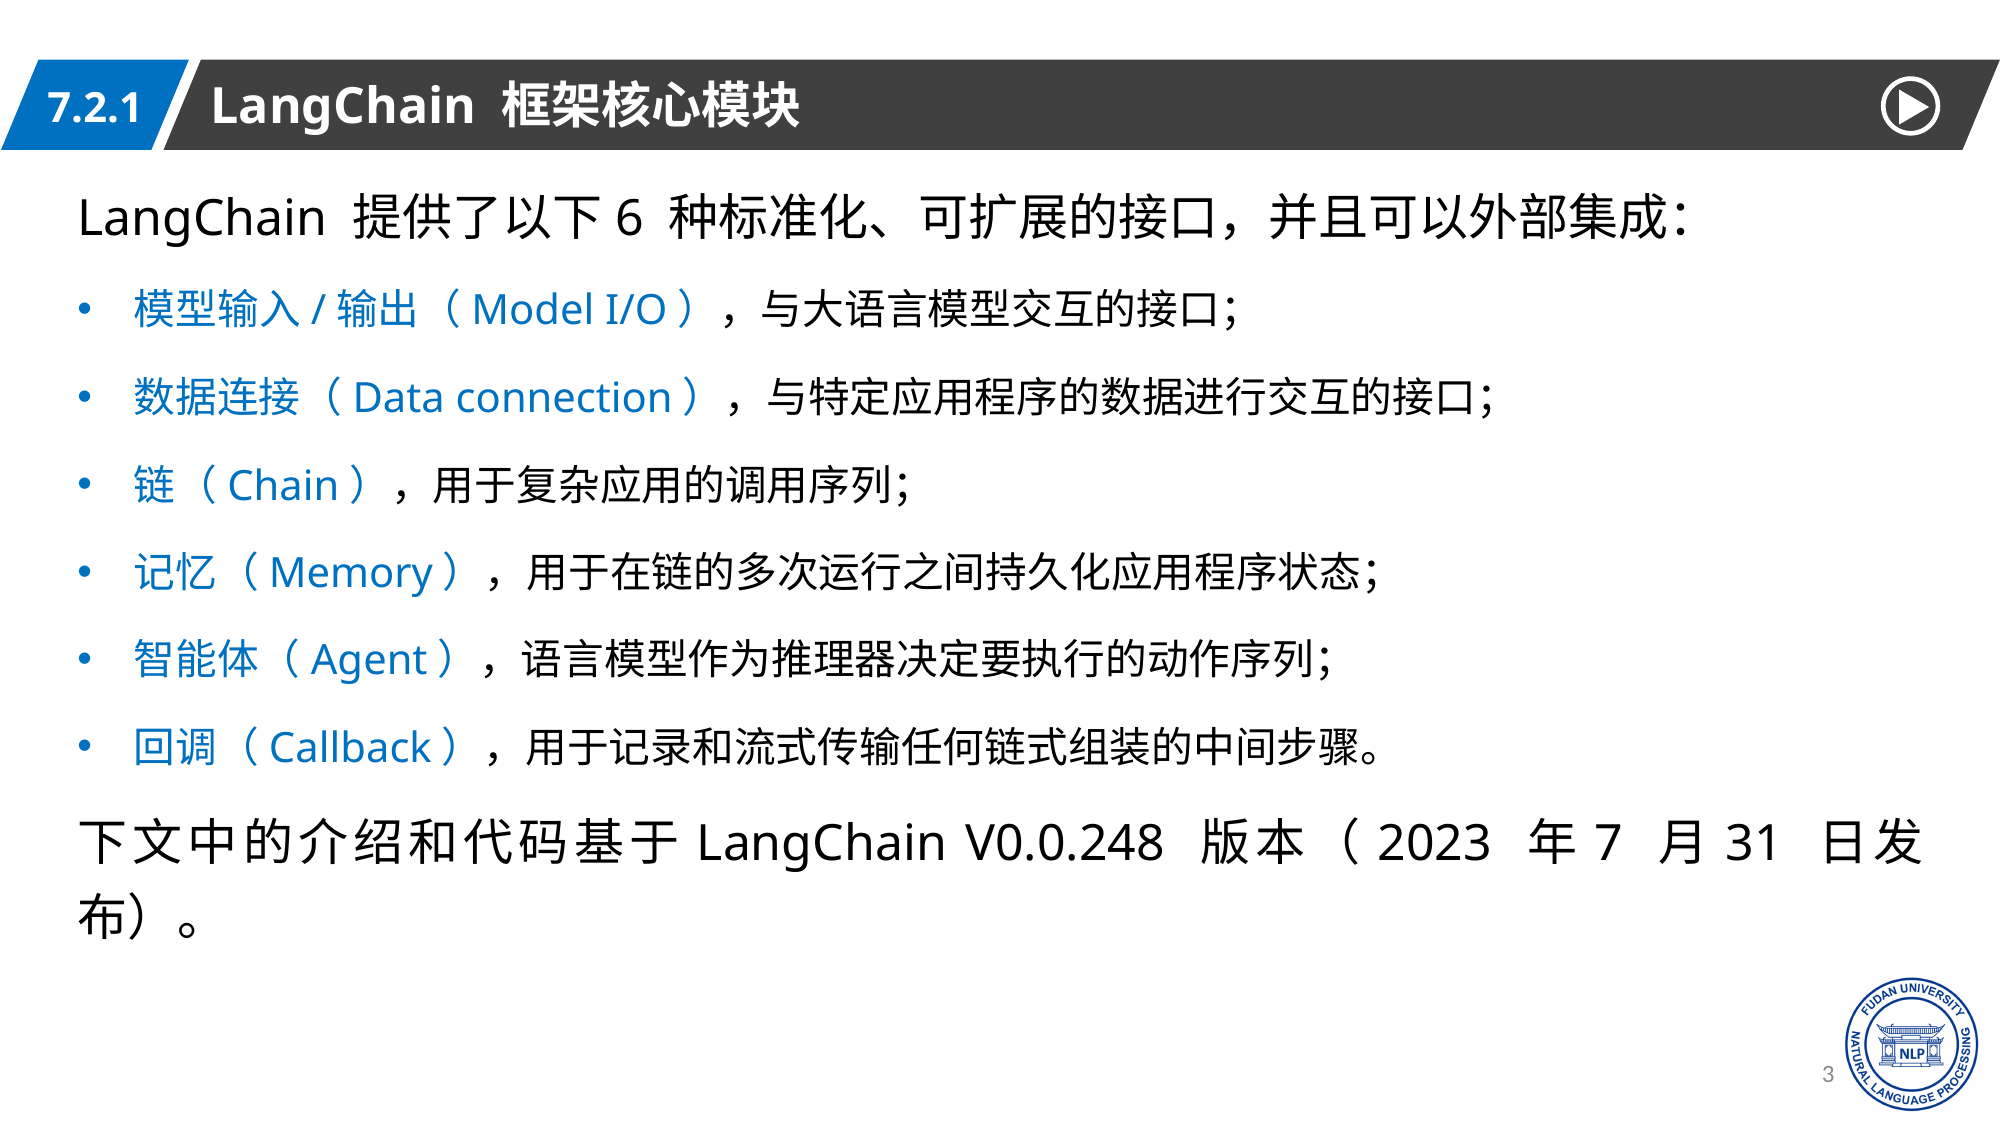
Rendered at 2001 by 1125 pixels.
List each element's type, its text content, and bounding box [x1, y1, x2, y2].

slide_number 32 [1412, 1042, 1863, 1103]
picture [1834, 972, 1985, 1117]
text_box LangChain 提供了以下6 种标准化、可扩展的接口，并且可以外部集成： 模型输入/输出（Model I/O），与大语言模型交互的接口； 数据连接（Data connection），与特定应用程序的数据进行交互的接口； 链（Chain），用于复杂应用的调用序列； 记忆（Memory），用于在链的多次运行之间持久化应用程序状态； 智能体（Agent），语言模型作为推理器决定要执行的动作序列； 回调（Callback），用于记录和流式传输任何链式组装的中间步骤。 下文中的介绍和代码基于LangChain V0.0.248 版本（2023 年7 月31 日发布）。 [62, 163, 1938, 953]
text_box 7.2.1 [26, 73, 164, 138]
text_box LangChain 框架核心模块 [195, 66, 817, 142]
text_box [163, 59, 2000, 150]
text_box [1, 89, 157, 150]
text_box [1883, 78, 1939, 134]
text_box [32, 59, 189, 120]
